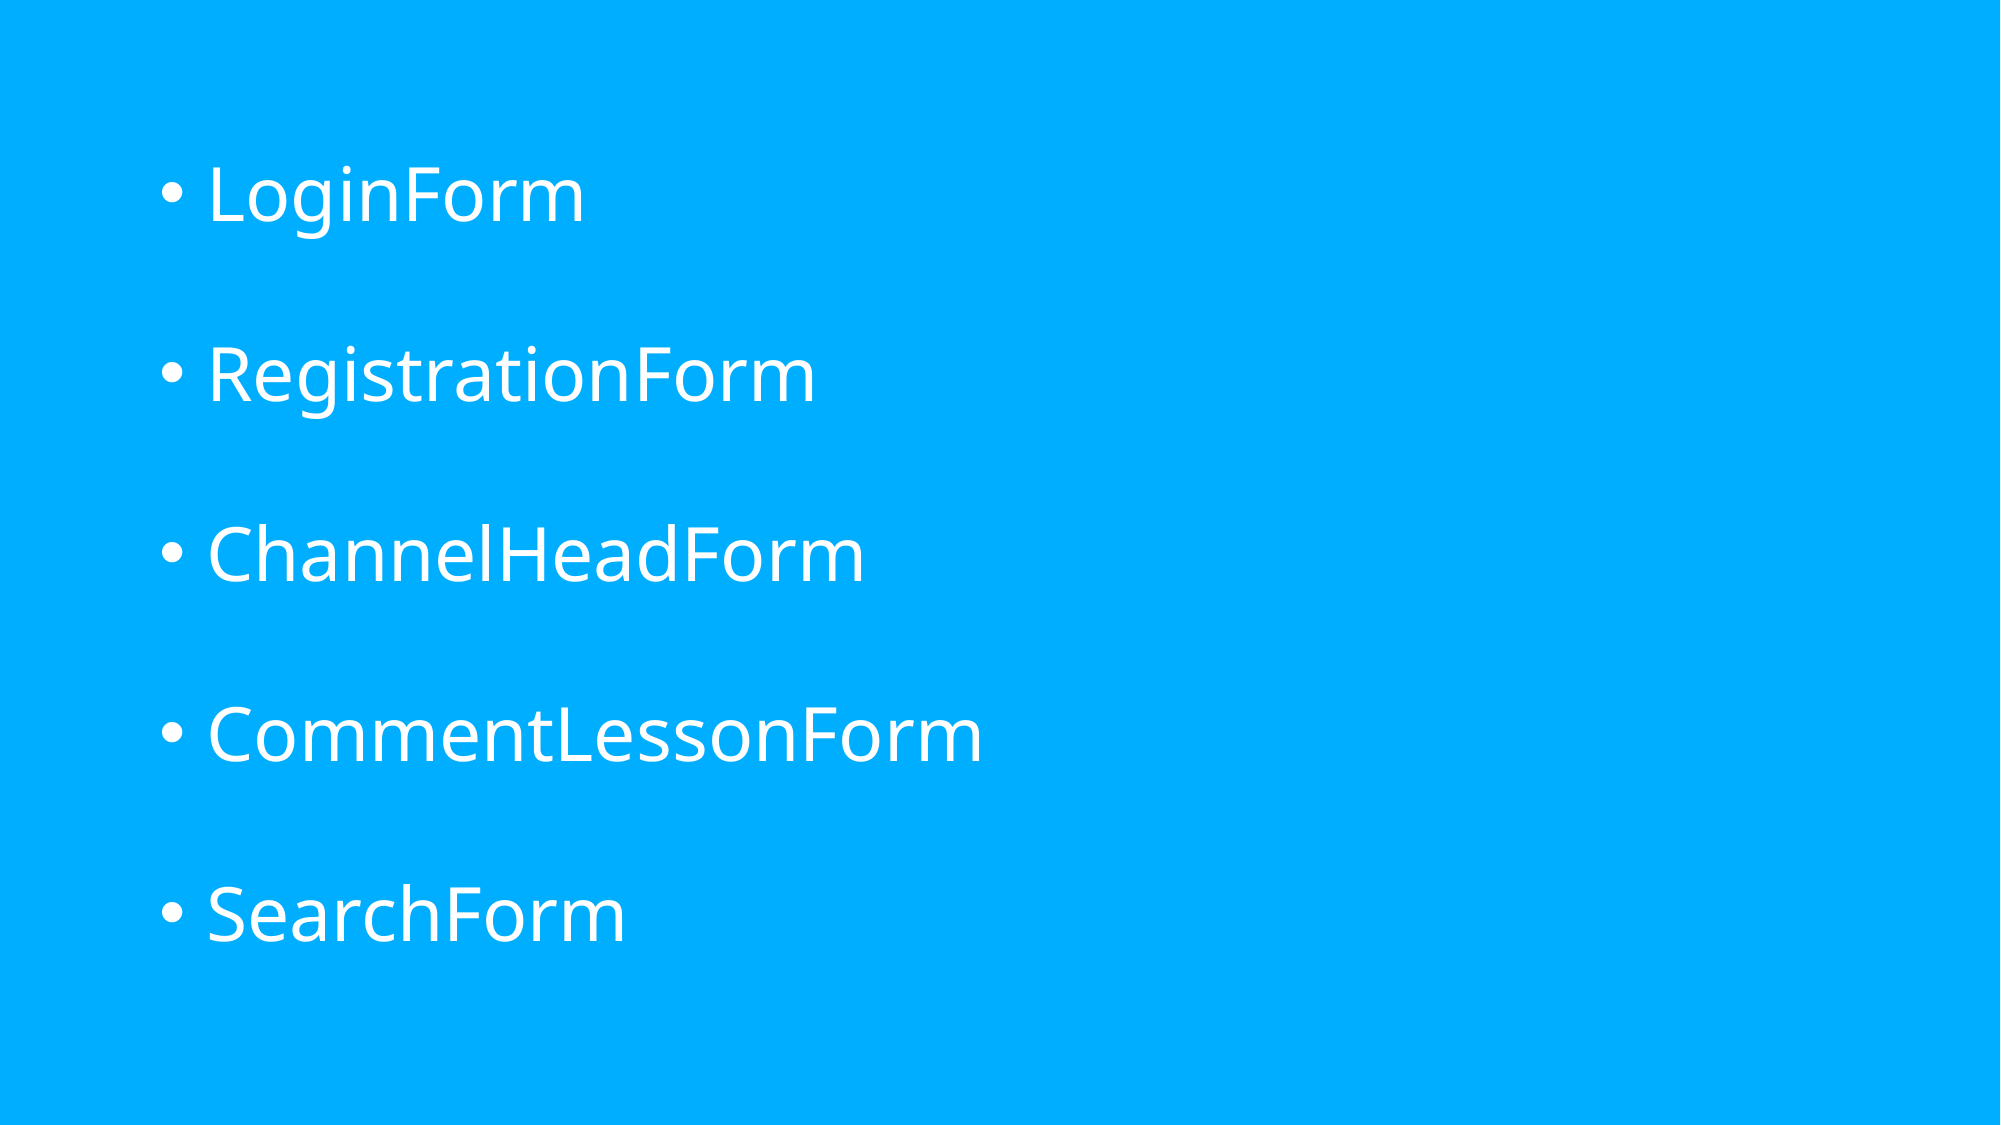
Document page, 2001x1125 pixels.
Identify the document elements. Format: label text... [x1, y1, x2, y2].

text_box LoginForm RegistrationForm ChannelHeadForm CommentLessonForm SearchForm [144, 48, 1001, 964]
